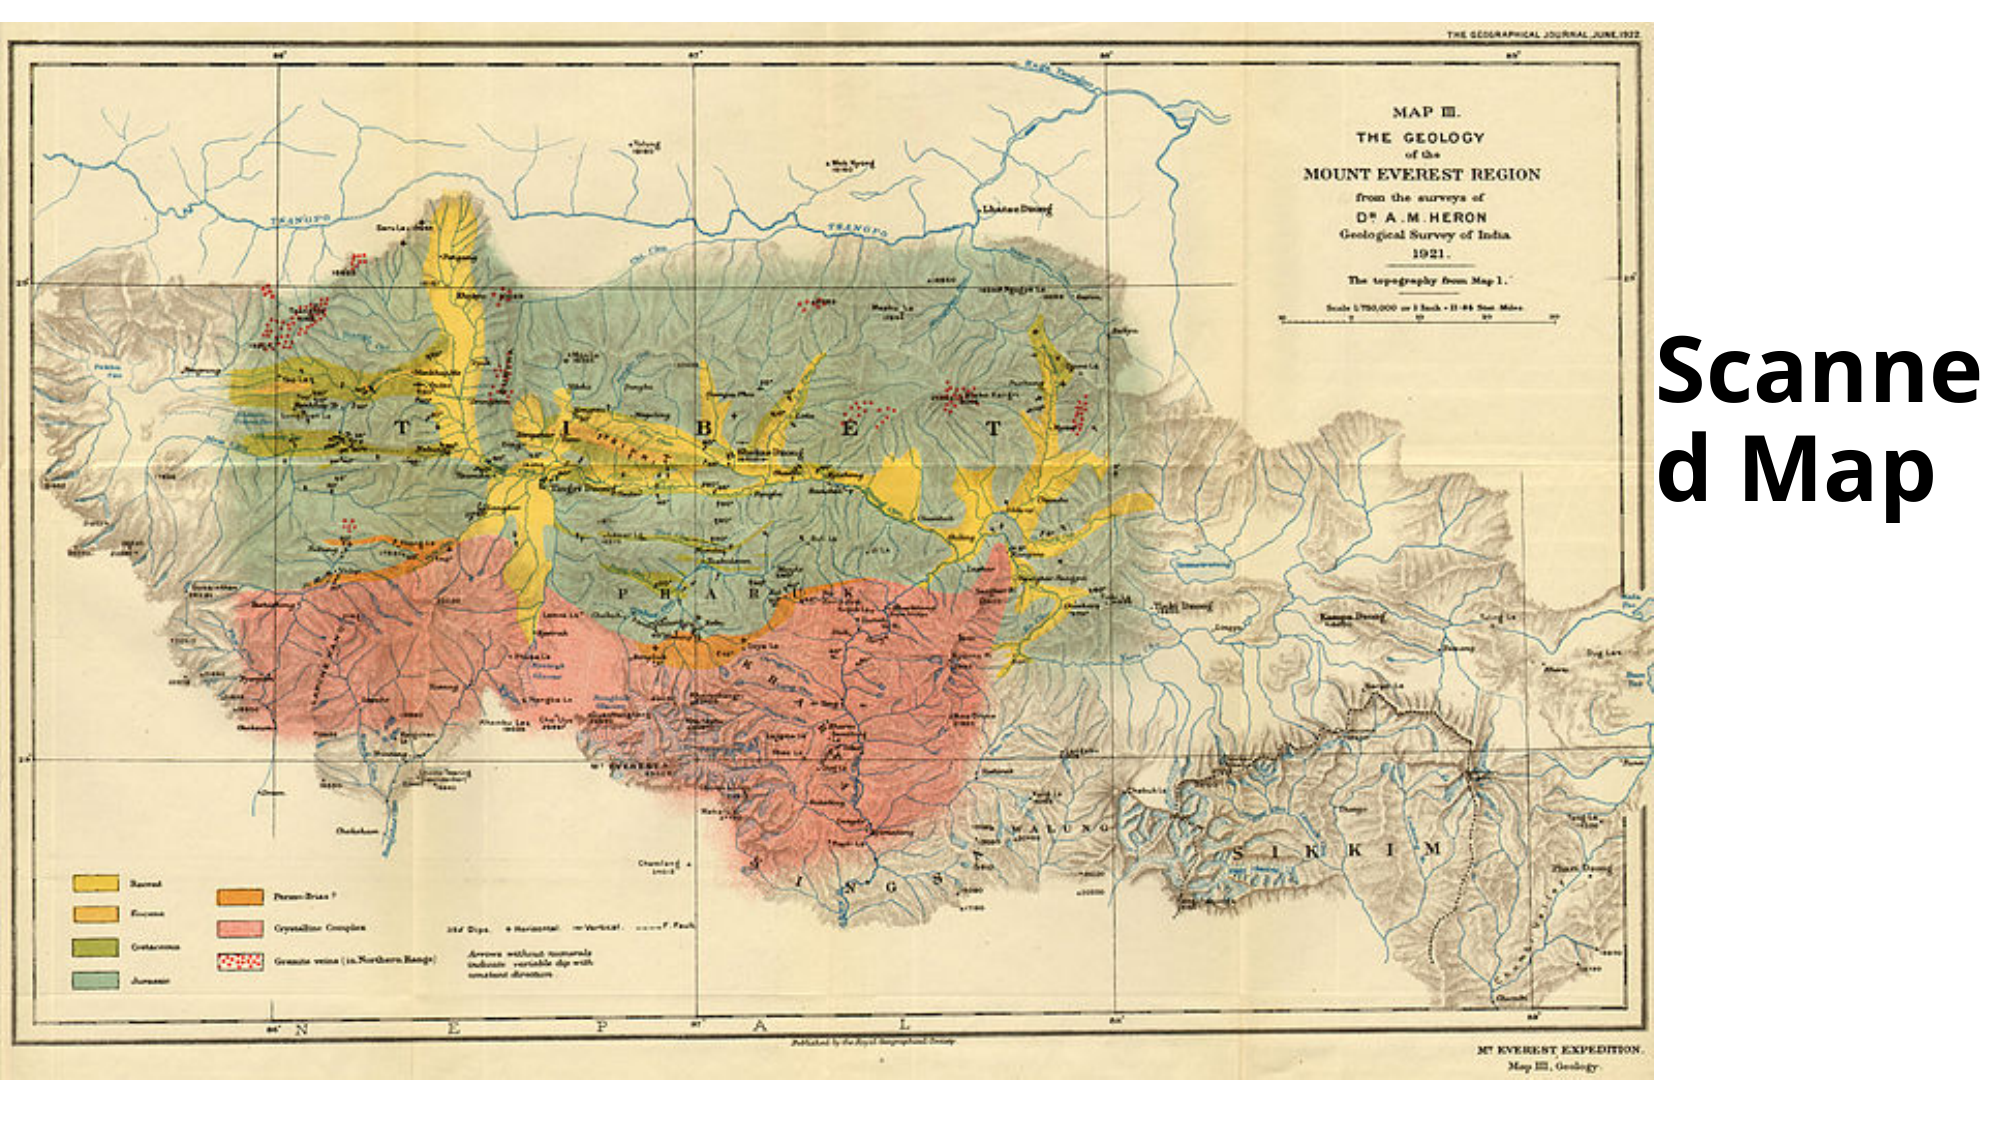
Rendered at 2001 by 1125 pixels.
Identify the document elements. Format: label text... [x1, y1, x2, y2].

picture [0, 22, 1654, 1080]
title Scanned Map [1654, 234, 2000, 612]
